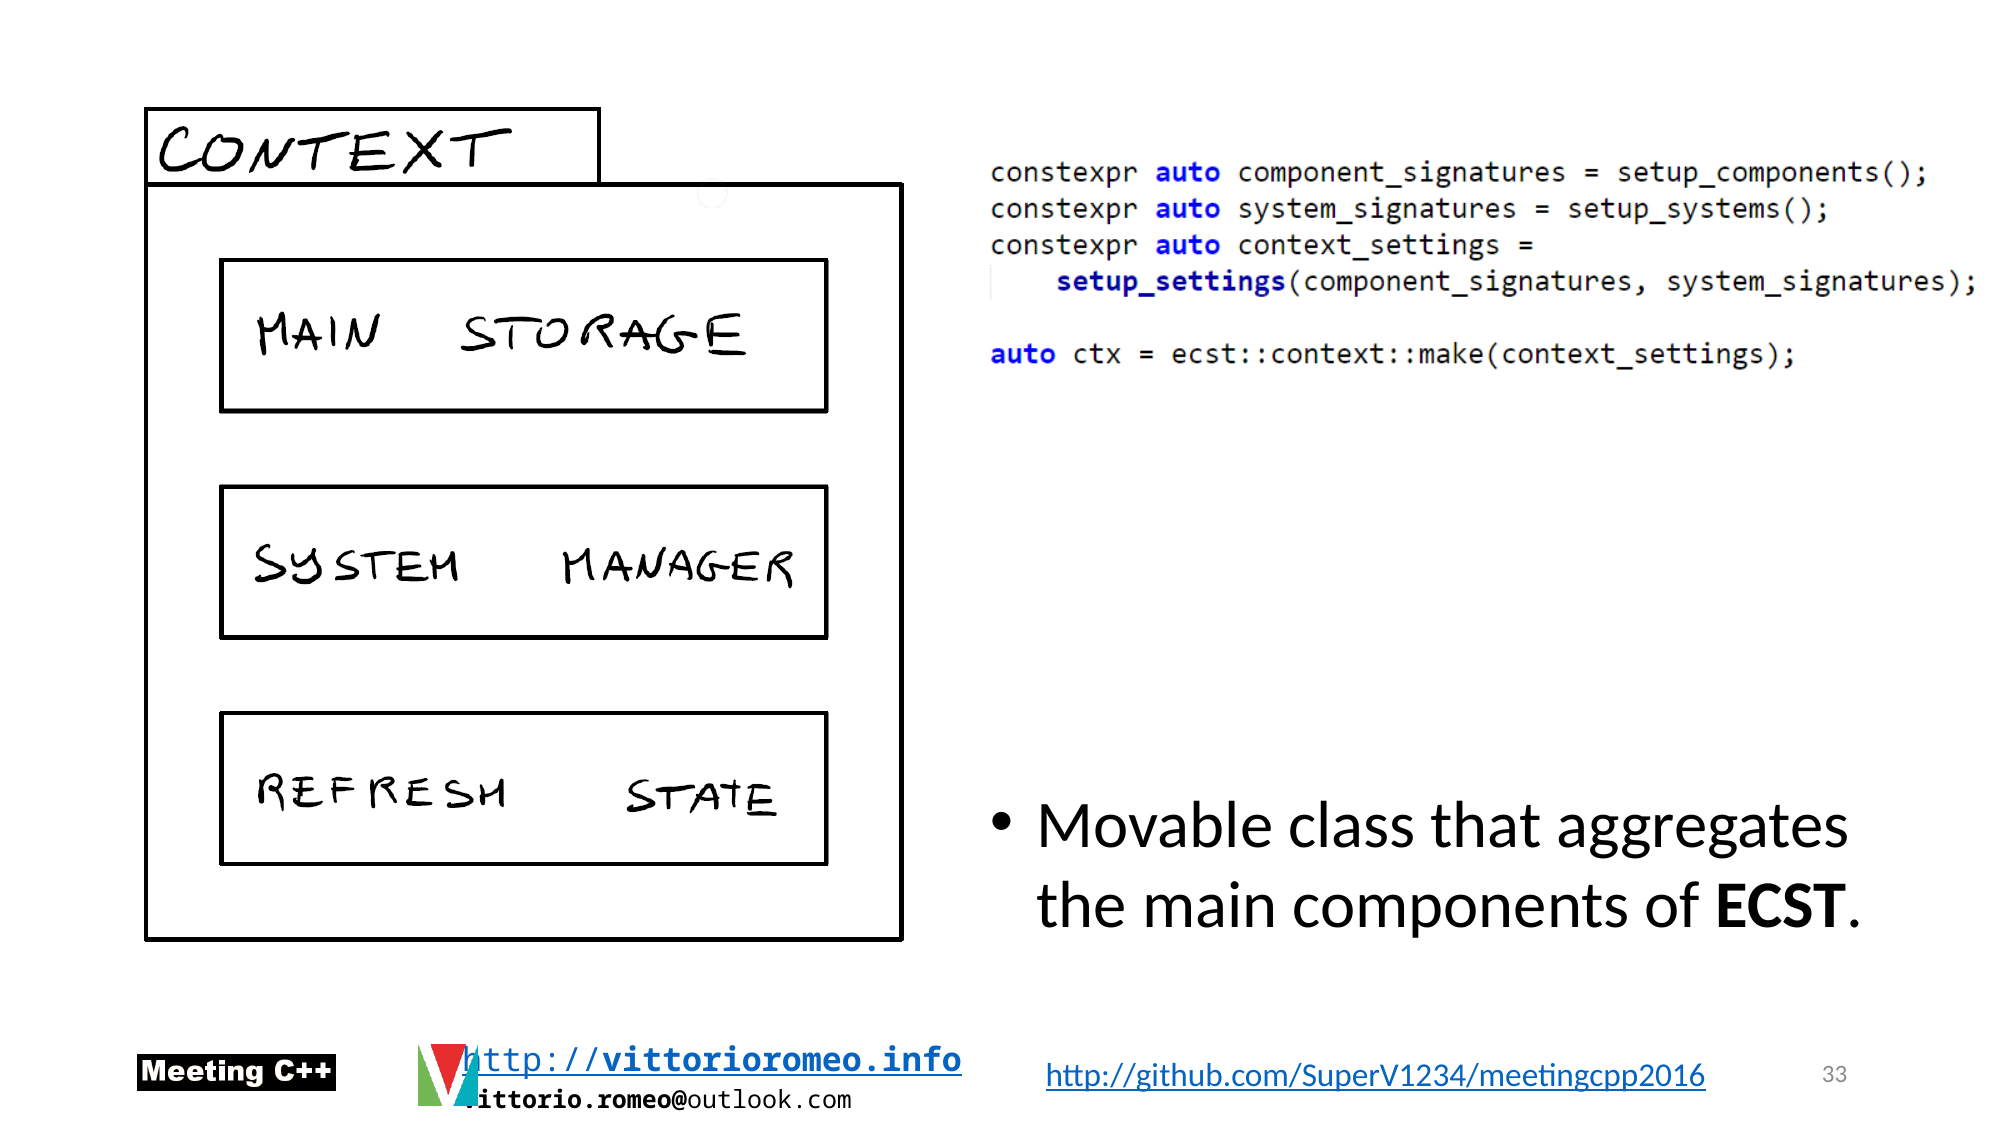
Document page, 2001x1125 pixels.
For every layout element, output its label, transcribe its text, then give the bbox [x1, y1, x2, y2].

picture [137, 1054, 336, 1091]
picture [130, 100, 915, 950]
picture [974, 119, 1980, 406]
text_box Movable class that aggregates the main components of ECST. [974, 773, 1894, 948]
slide_number 33 [1793, 1042, 1863, 1103]
picture [418, 1044, 478, 1106]
